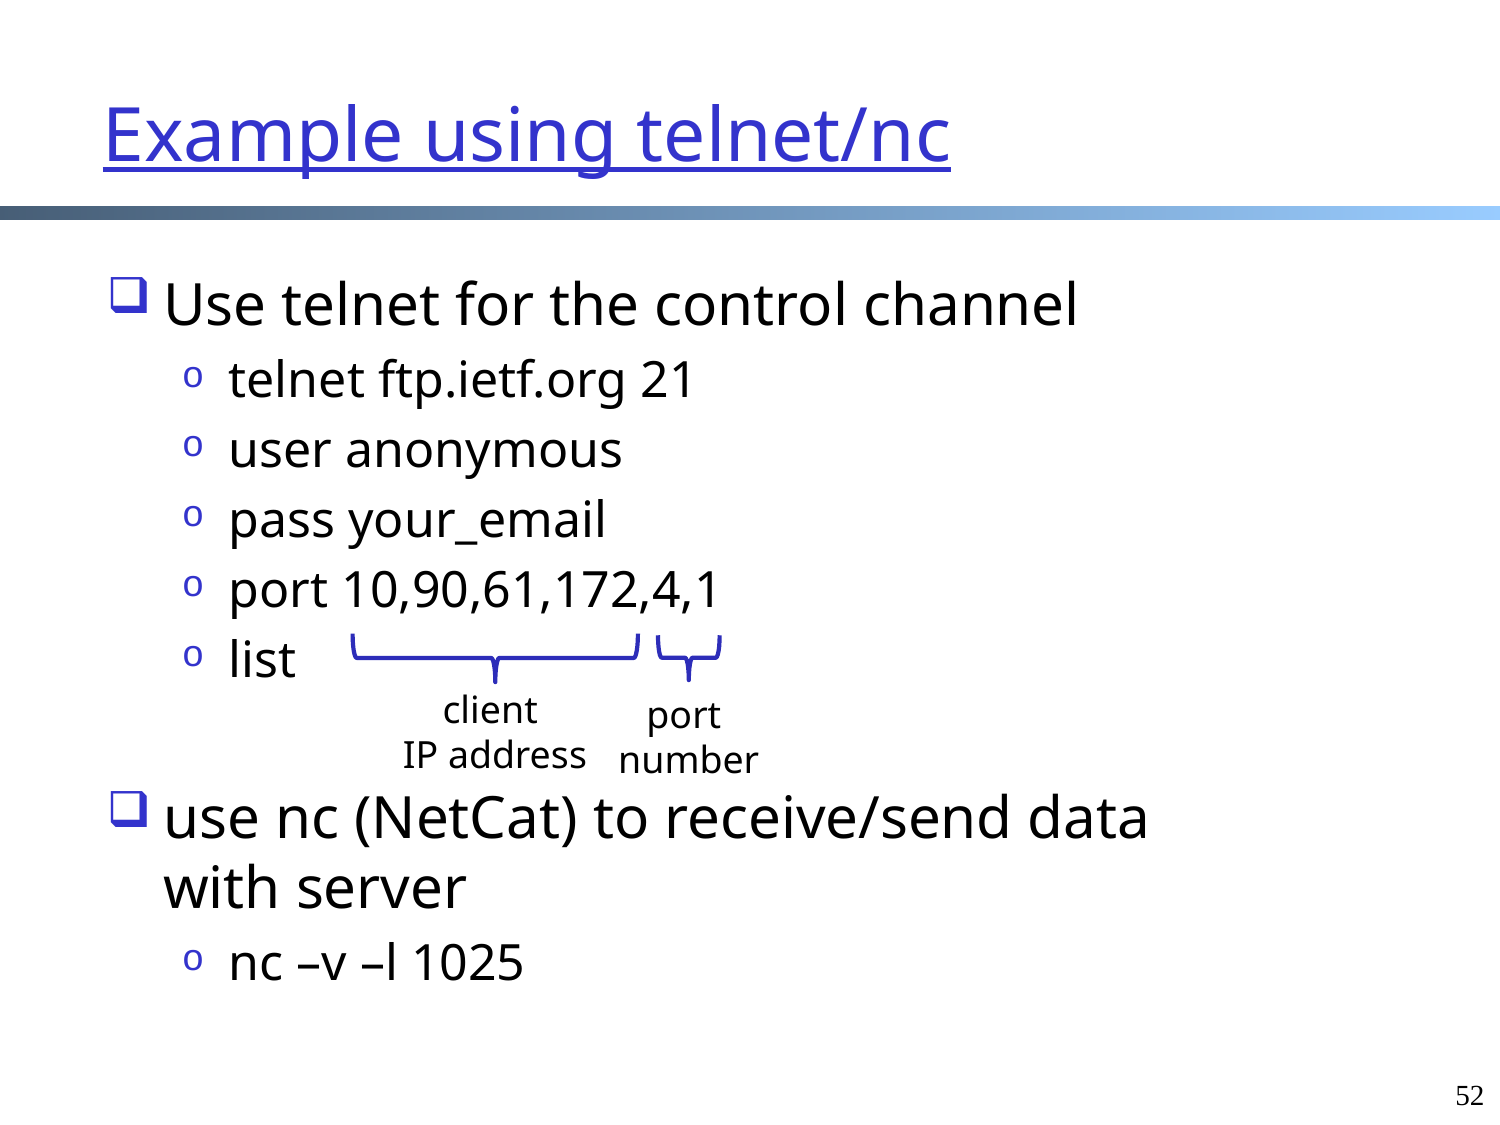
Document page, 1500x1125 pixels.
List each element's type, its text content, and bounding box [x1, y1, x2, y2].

text_box [352, 633, 638, 678]
text_box [1424, 207, 1428, 219]
slide_number 52 [1424, 1068, 1500, 1125]
text_box client IP address [388, 678, 603, 784]
text_box [657, 635, 720, 681]
list Use telnet for the control channel telnet ftp.ietf.org 21 user anonymous pass your_email port 10,90,61,172,4,1 list use nc (NetCat) to receive/send data with server nc –v –l 1025 [91, 259, 1220, 677]
title Example using telnet/nc [87, 37, 1363, 225]
text_box port number [603, 683, 775, 789]
